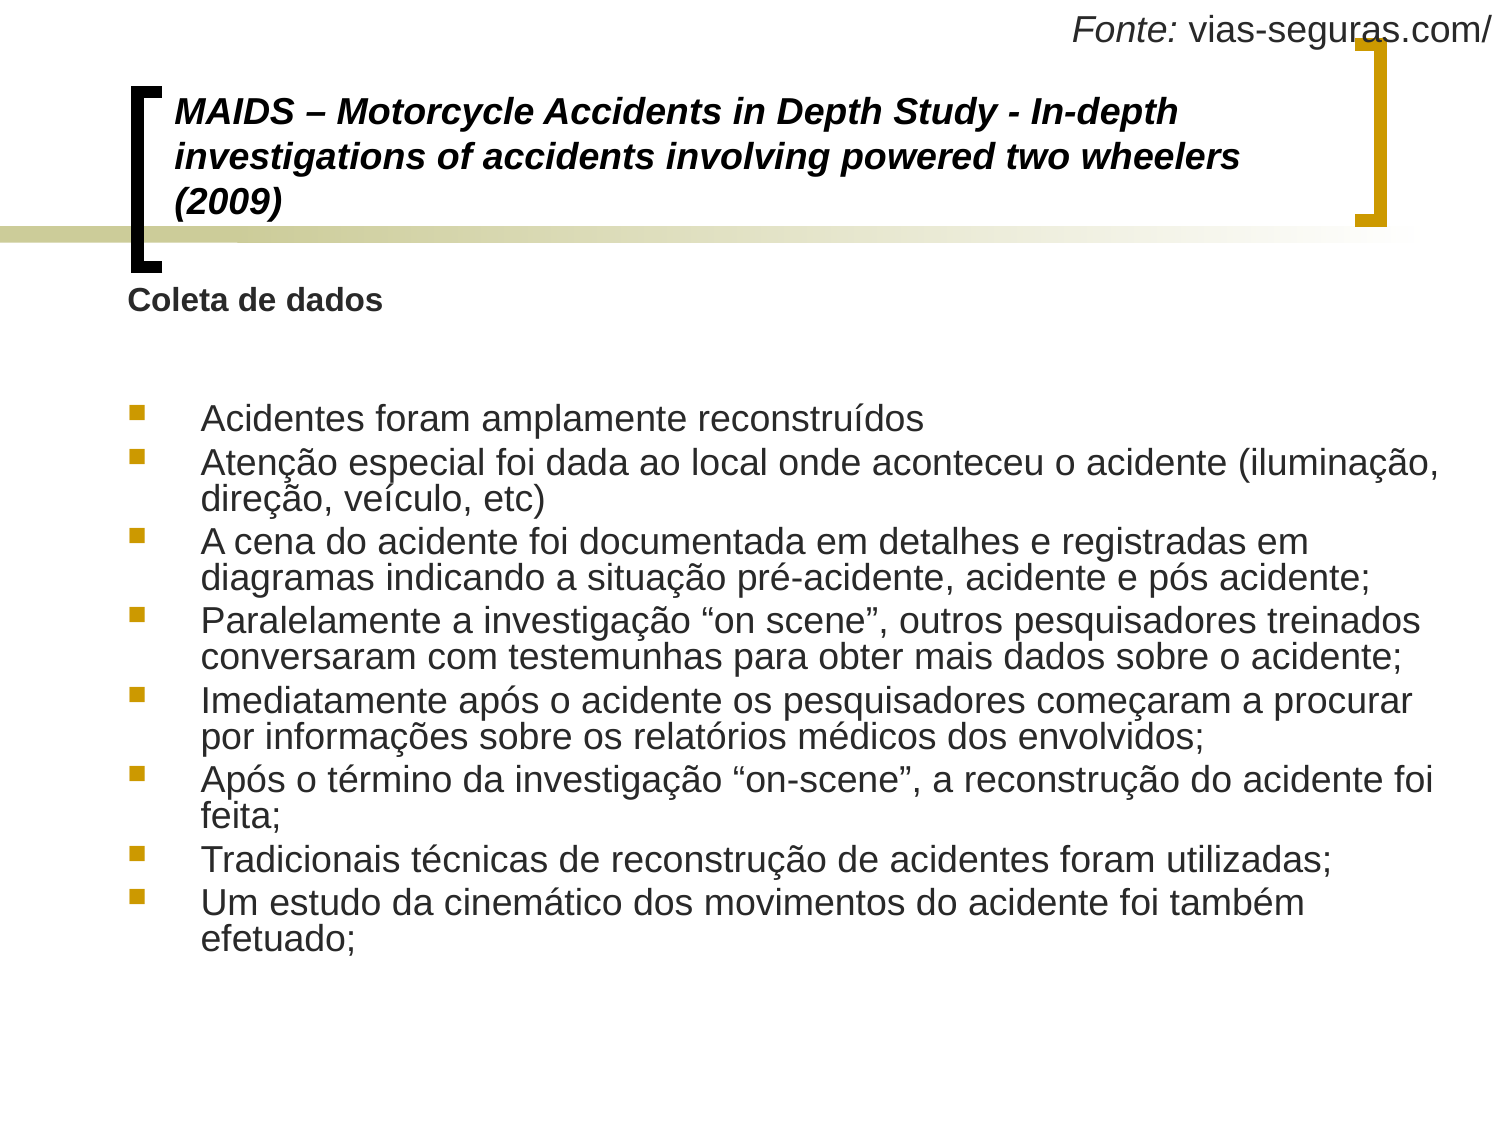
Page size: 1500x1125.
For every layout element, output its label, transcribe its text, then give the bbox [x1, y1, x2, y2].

list Coleta de dados Acidentes foram amplamente reconstruídos Atenção especial foi dada ao local onde aconteceu o acidente (iluminação, direção, veículo, etc) A cena do acidente foi documentada em detalhes e registradas em diagramas indicando a situação pré-acidente, acidente e pós acidente; Paralelamente a investigação “on scene”, outros pesquisadores treinados conversaram com testemunhas para obter mais dados sobre o acidente; Imediatamente após o acidente os pesquisadores começaram a procurar por informações sobre os relatórios médicos dos envolvidos; Após o término da investigação “on-scene”, a reconstrução do acidente foi feita; Tradicionais técnicas de reconstrução de acidentes foram utilizadas; Um estudo da cinemático dos movimentos do acidente foi também efetuado; [112, 278, 1471, 1094]
title MAIDS – Motorcycle Accidents in Depth Study - In-depth investigations of accidents involving powered two wheelers (2009) [159, 42, 1334, 275]
